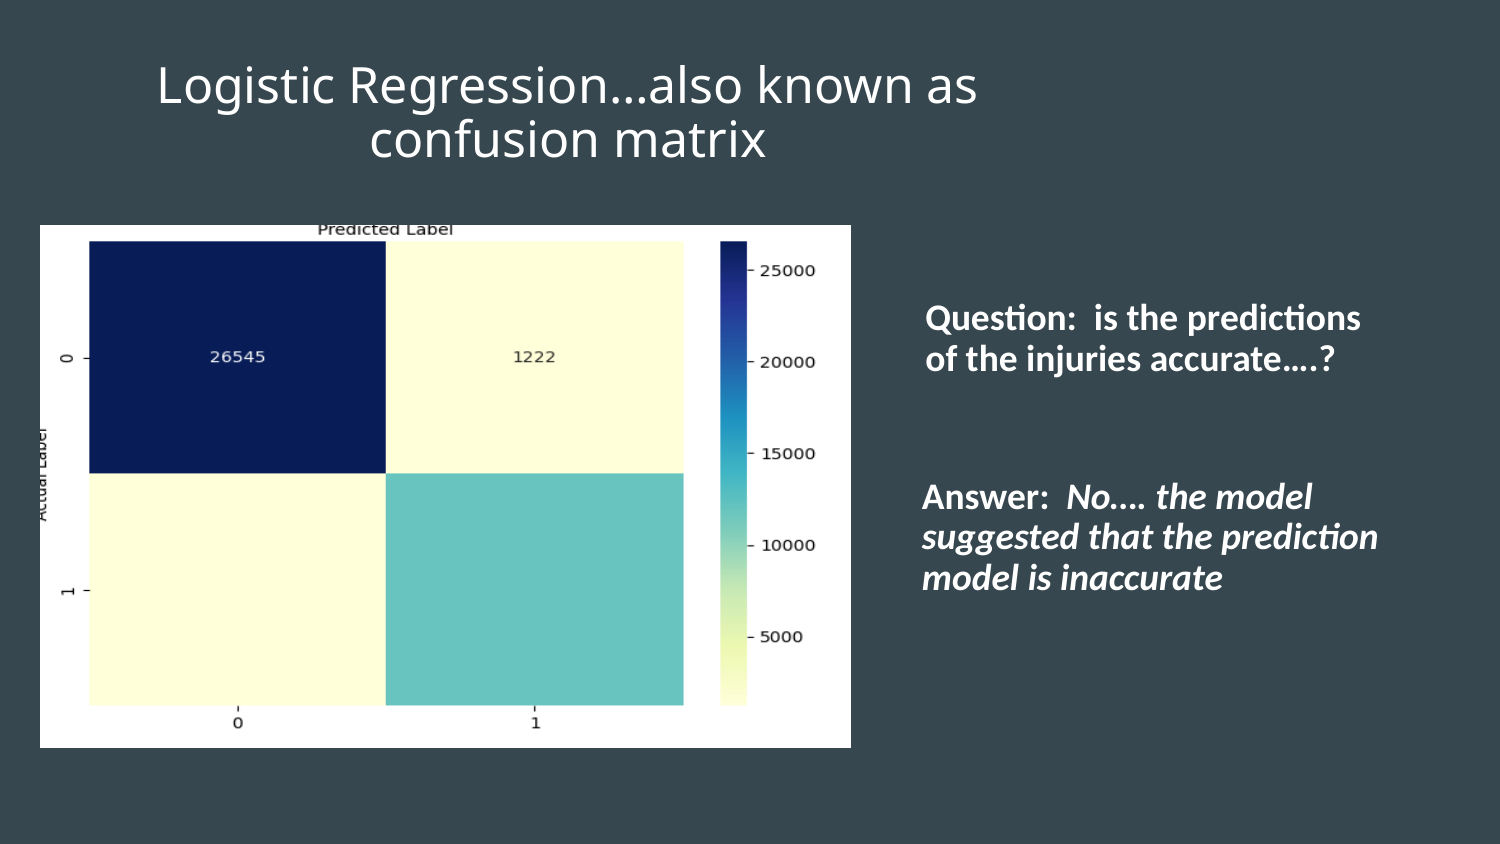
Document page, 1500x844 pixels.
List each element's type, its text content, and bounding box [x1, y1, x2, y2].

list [39, 225, 851, 748]
list Answer: No…. the model suggested that the prediction model is inaccurate [910, 471, 1430, 610]
text_box Question: is the predictions of the injuries accurate….? [910, 283, 1400, 422]
title Logistic Regression…also known as confusion matrix [121, 52, 1015, 177]
